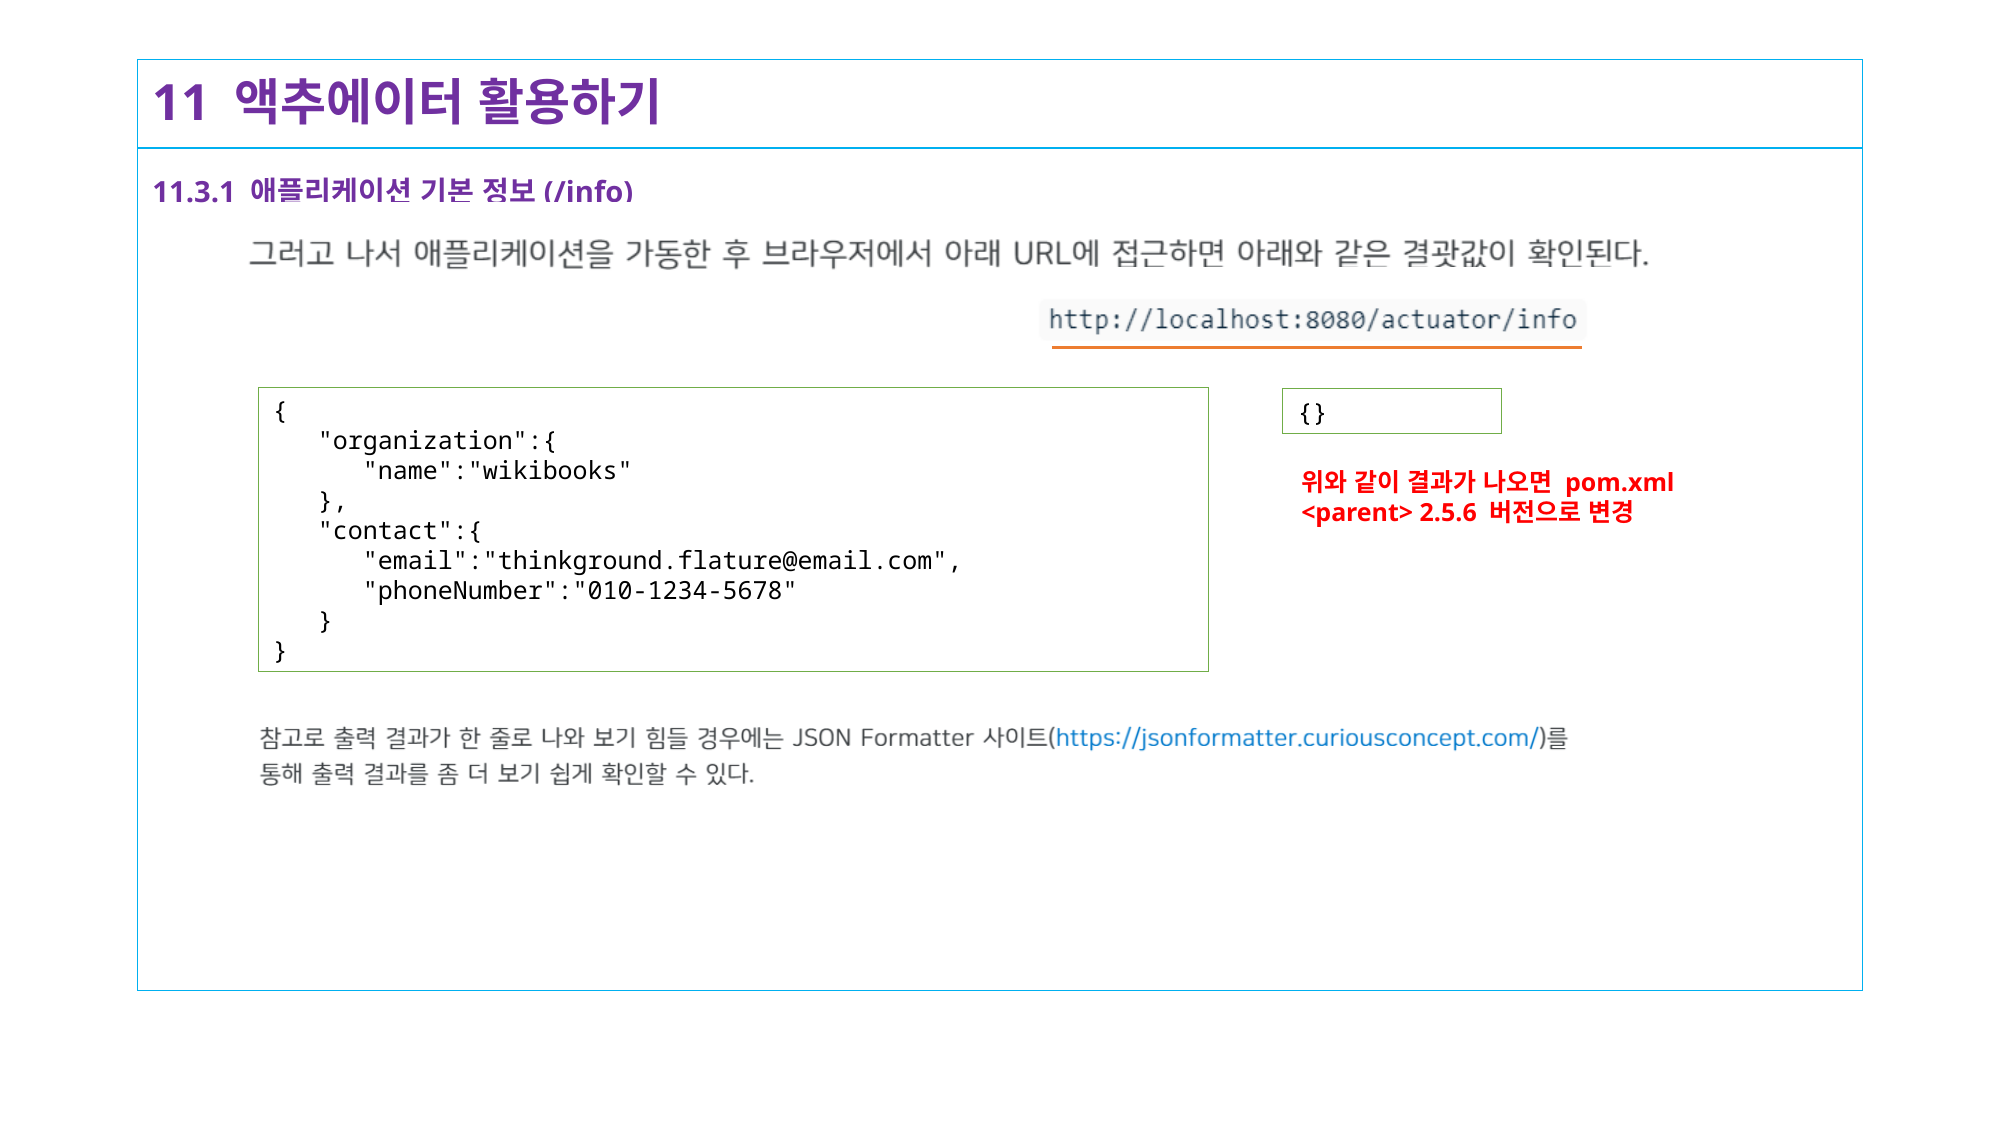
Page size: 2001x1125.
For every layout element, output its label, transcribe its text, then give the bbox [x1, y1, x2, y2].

text_box {} [1282, 388, 1502, 434]
picture [235, 216, 1657, 353]
picture [247, 706, 1583, 807]
list 11.3.1 애플리케이션 기본 정보(/info) [137, 148, 1863, 991]
text_box 위와 같이 결과가 나오면 pom.xml <parent> 2.5.6 버전으로 변경 [1286, 458, 1746, 534]
text_box { "organization":{ "name":"wikibooks" }, "contact":{ "email":"thinkground.flature@email.com", "phoneNumber":"010-1234-5678" } } [258, 387, 1209, 672]
title 11 액추에이터 활용하기 [137, 59, 1863, 148]
